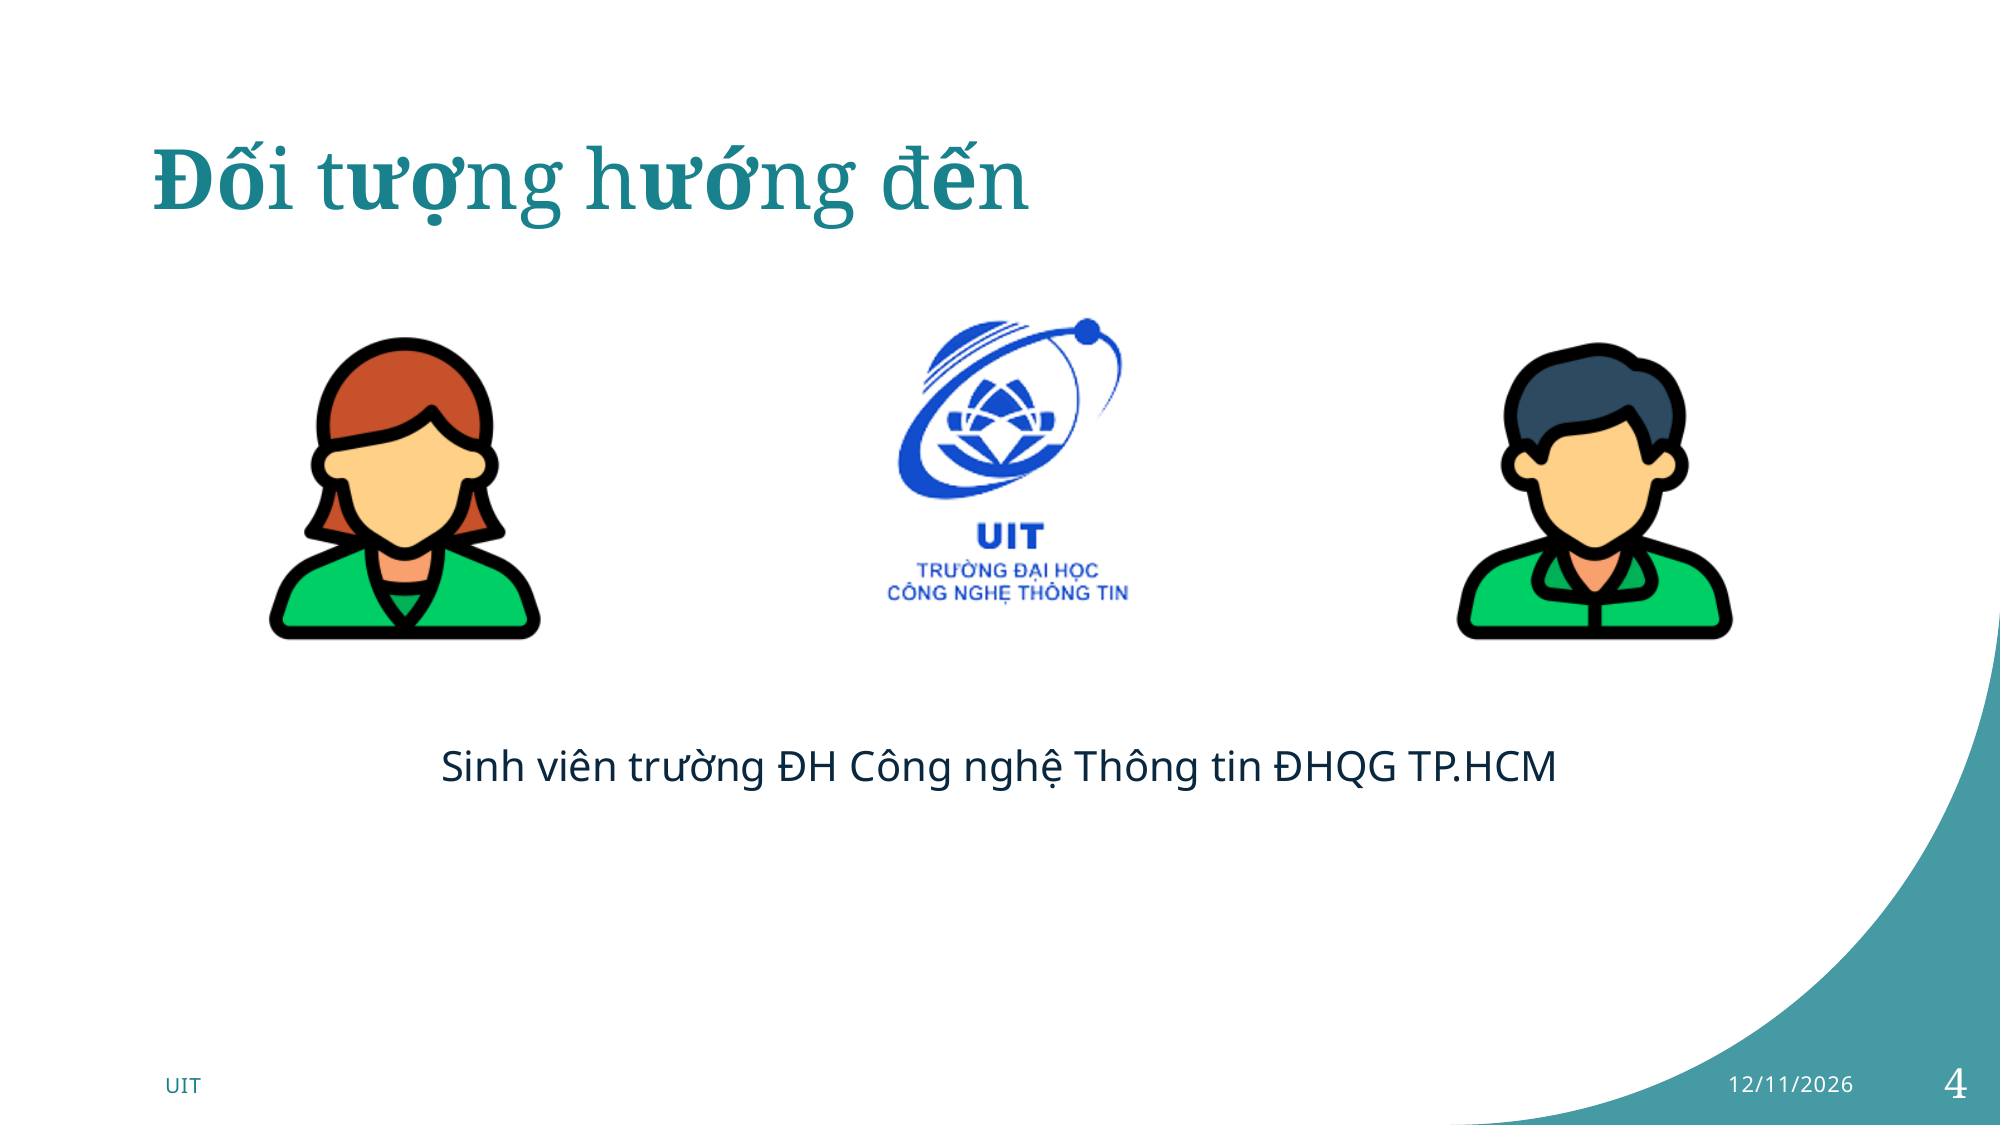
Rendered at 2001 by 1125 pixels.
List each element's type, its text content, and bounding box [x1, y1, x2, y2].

slide_number 4 [1868, 1055, 1983, 1116]
text_box Sinh viên trường ĐH Công nghệ Thông tin ĐHQG TP.HCM [407, 692, 1593, 828]
picture [244, 331, 566, 653]
footer UIT [150, 1055, 713, 1116]
picture [1434, 331, 1756, 653]
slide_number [1479, 1055, 1868, 1116]
title Đối tượng hướng đến [137, 73, 1750, 291]
picture [767, 297, 1233, 633]
